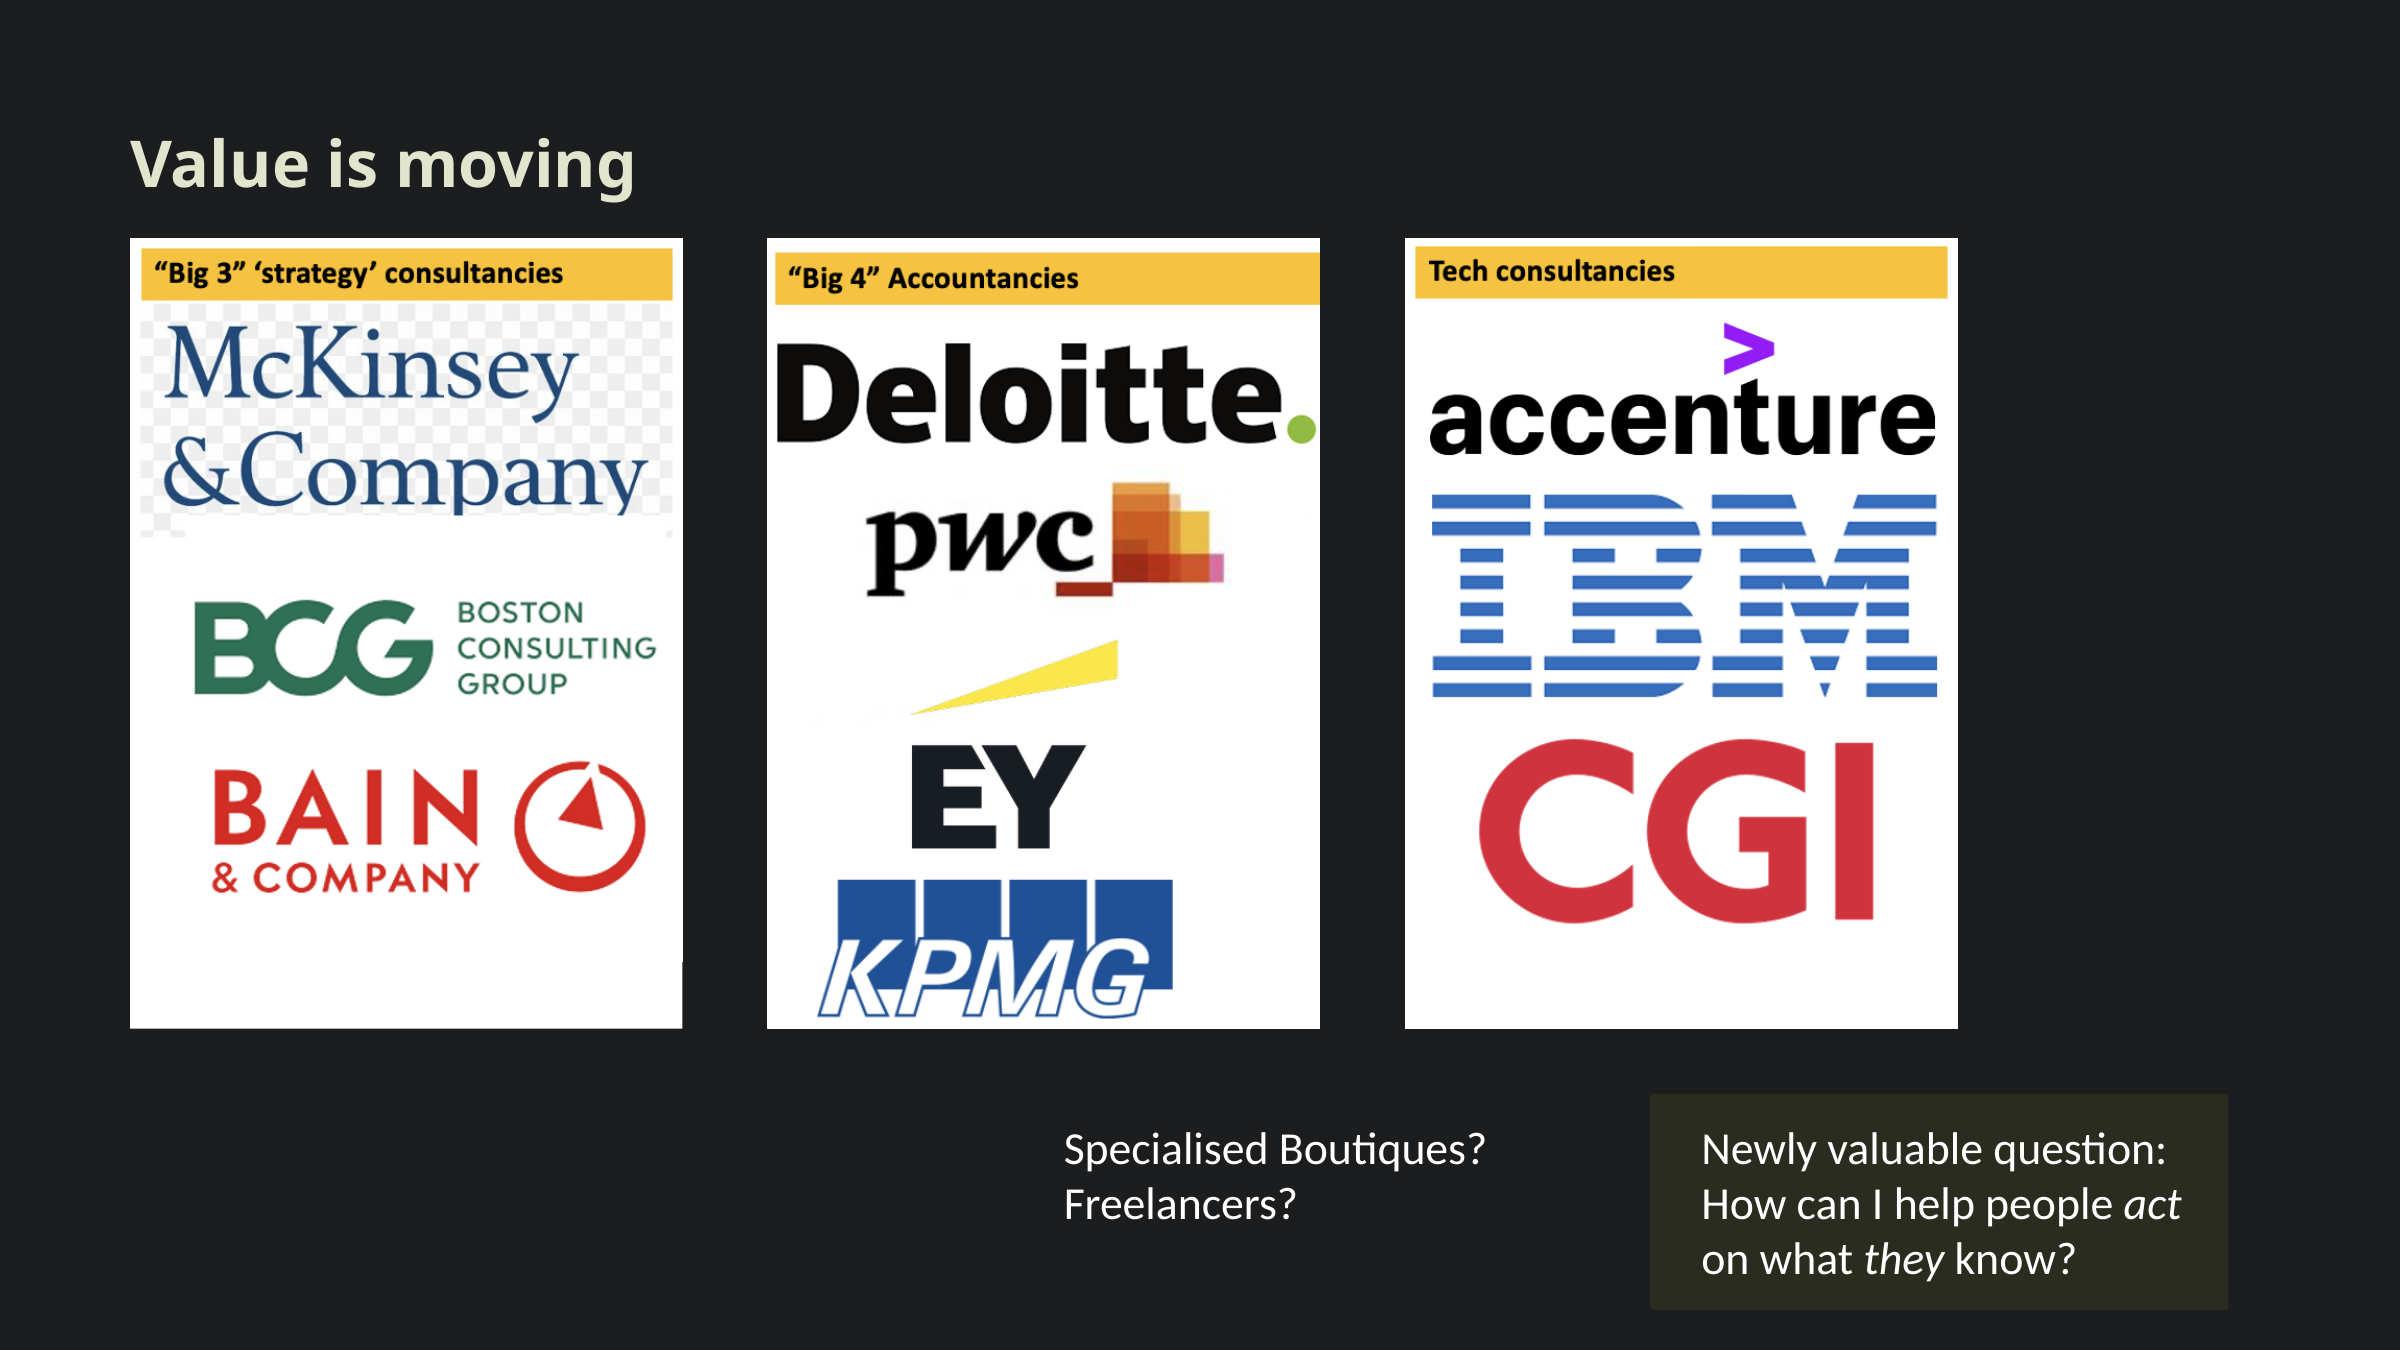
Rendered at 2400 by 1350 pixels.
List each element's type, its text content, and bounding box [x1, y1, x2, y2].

text_box Specialised Boutiques? Freelancers? [1048, 1110, 1591, 1236]
text_box [1650, 1093, 2229, 1311]
picture [1405, 238, 1958, 1029]
text_box [129, 933, 683, 1030]
text_box Value is moving [130, 119, 862, 201]
picture [130, 238, 683, 962]
picture [767, 238, 1320, 1029]
text_box Newly valuable question: How can I help people act on what they know? [1686, 1110, 2229, 1291]
